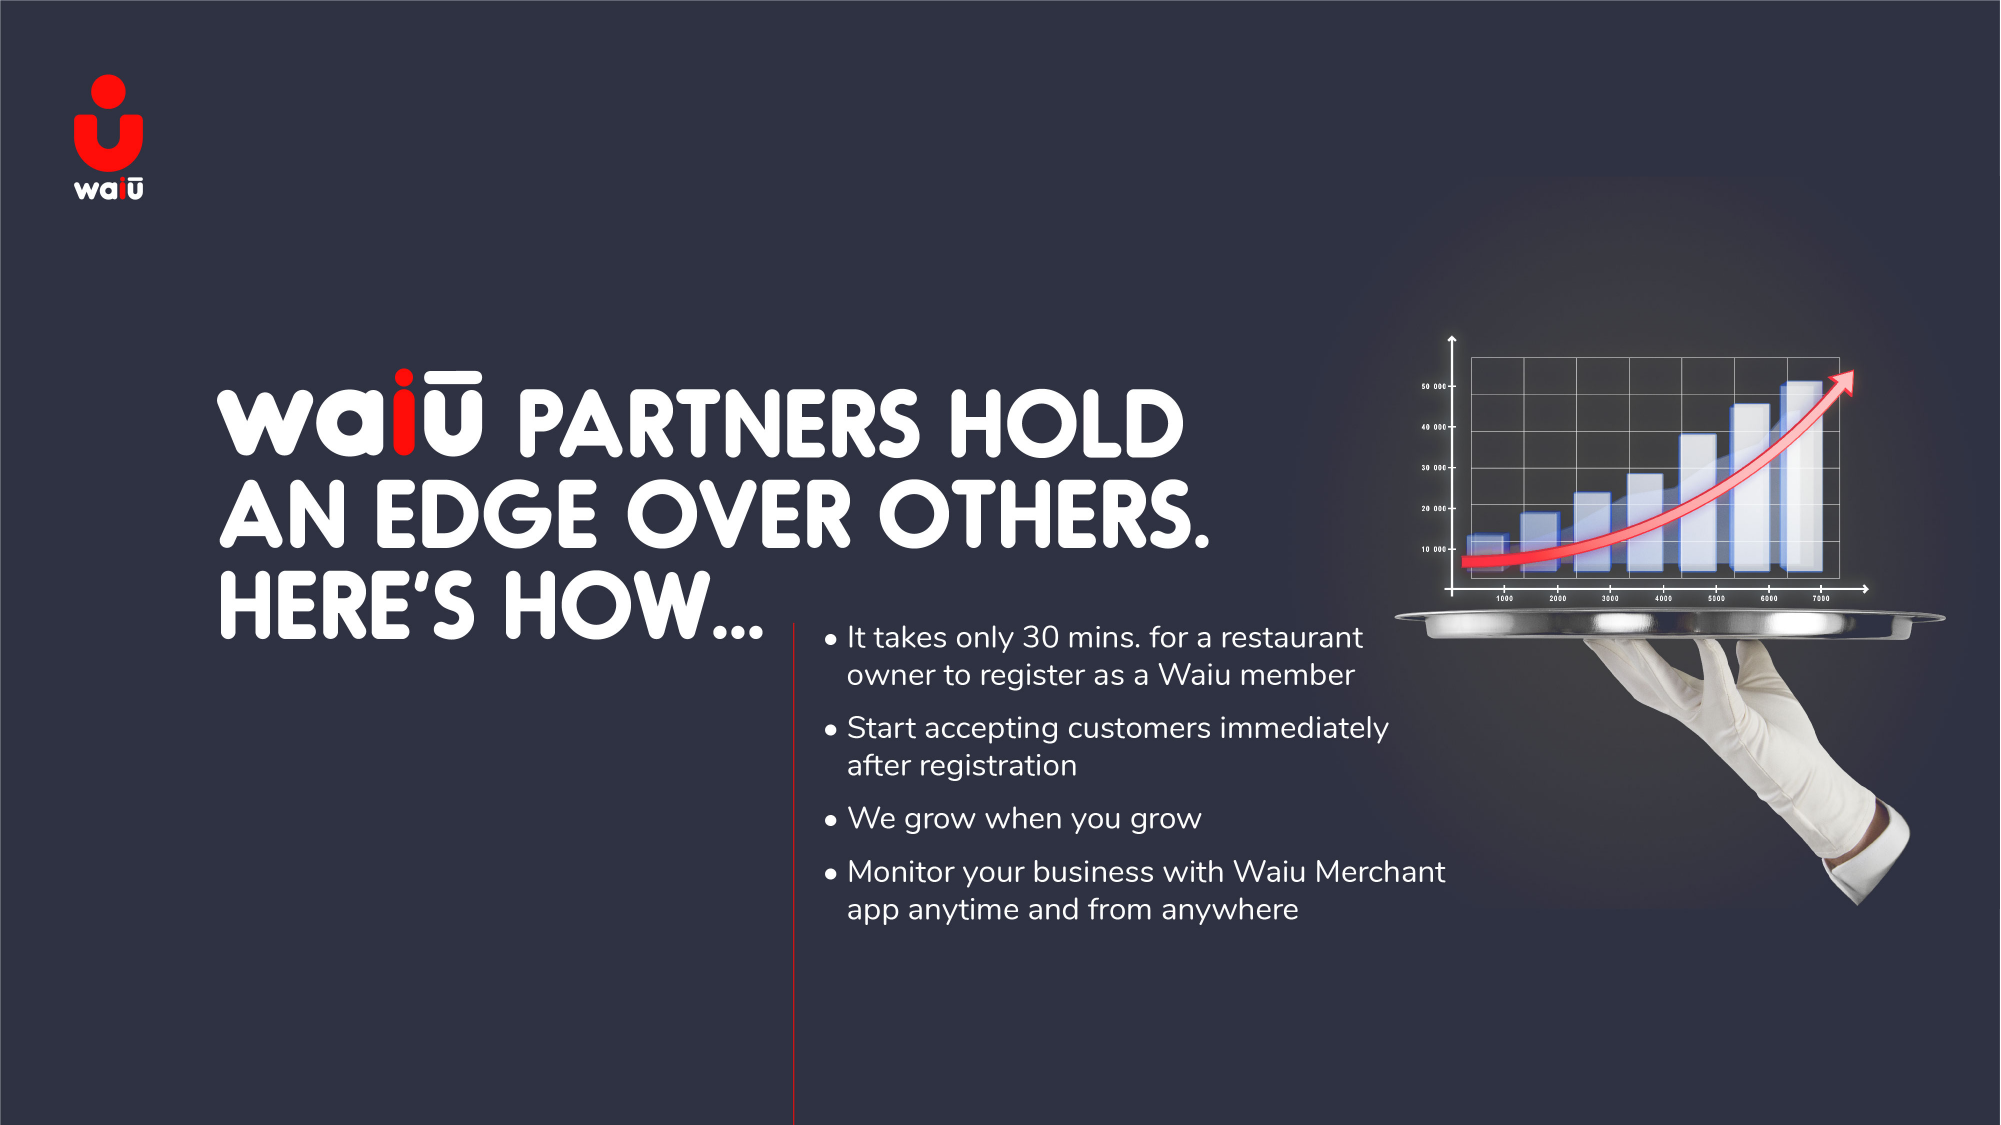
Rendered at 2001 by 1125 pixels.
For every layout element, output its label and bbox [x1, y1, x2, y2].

list [0, 0, 2000, 1125]
